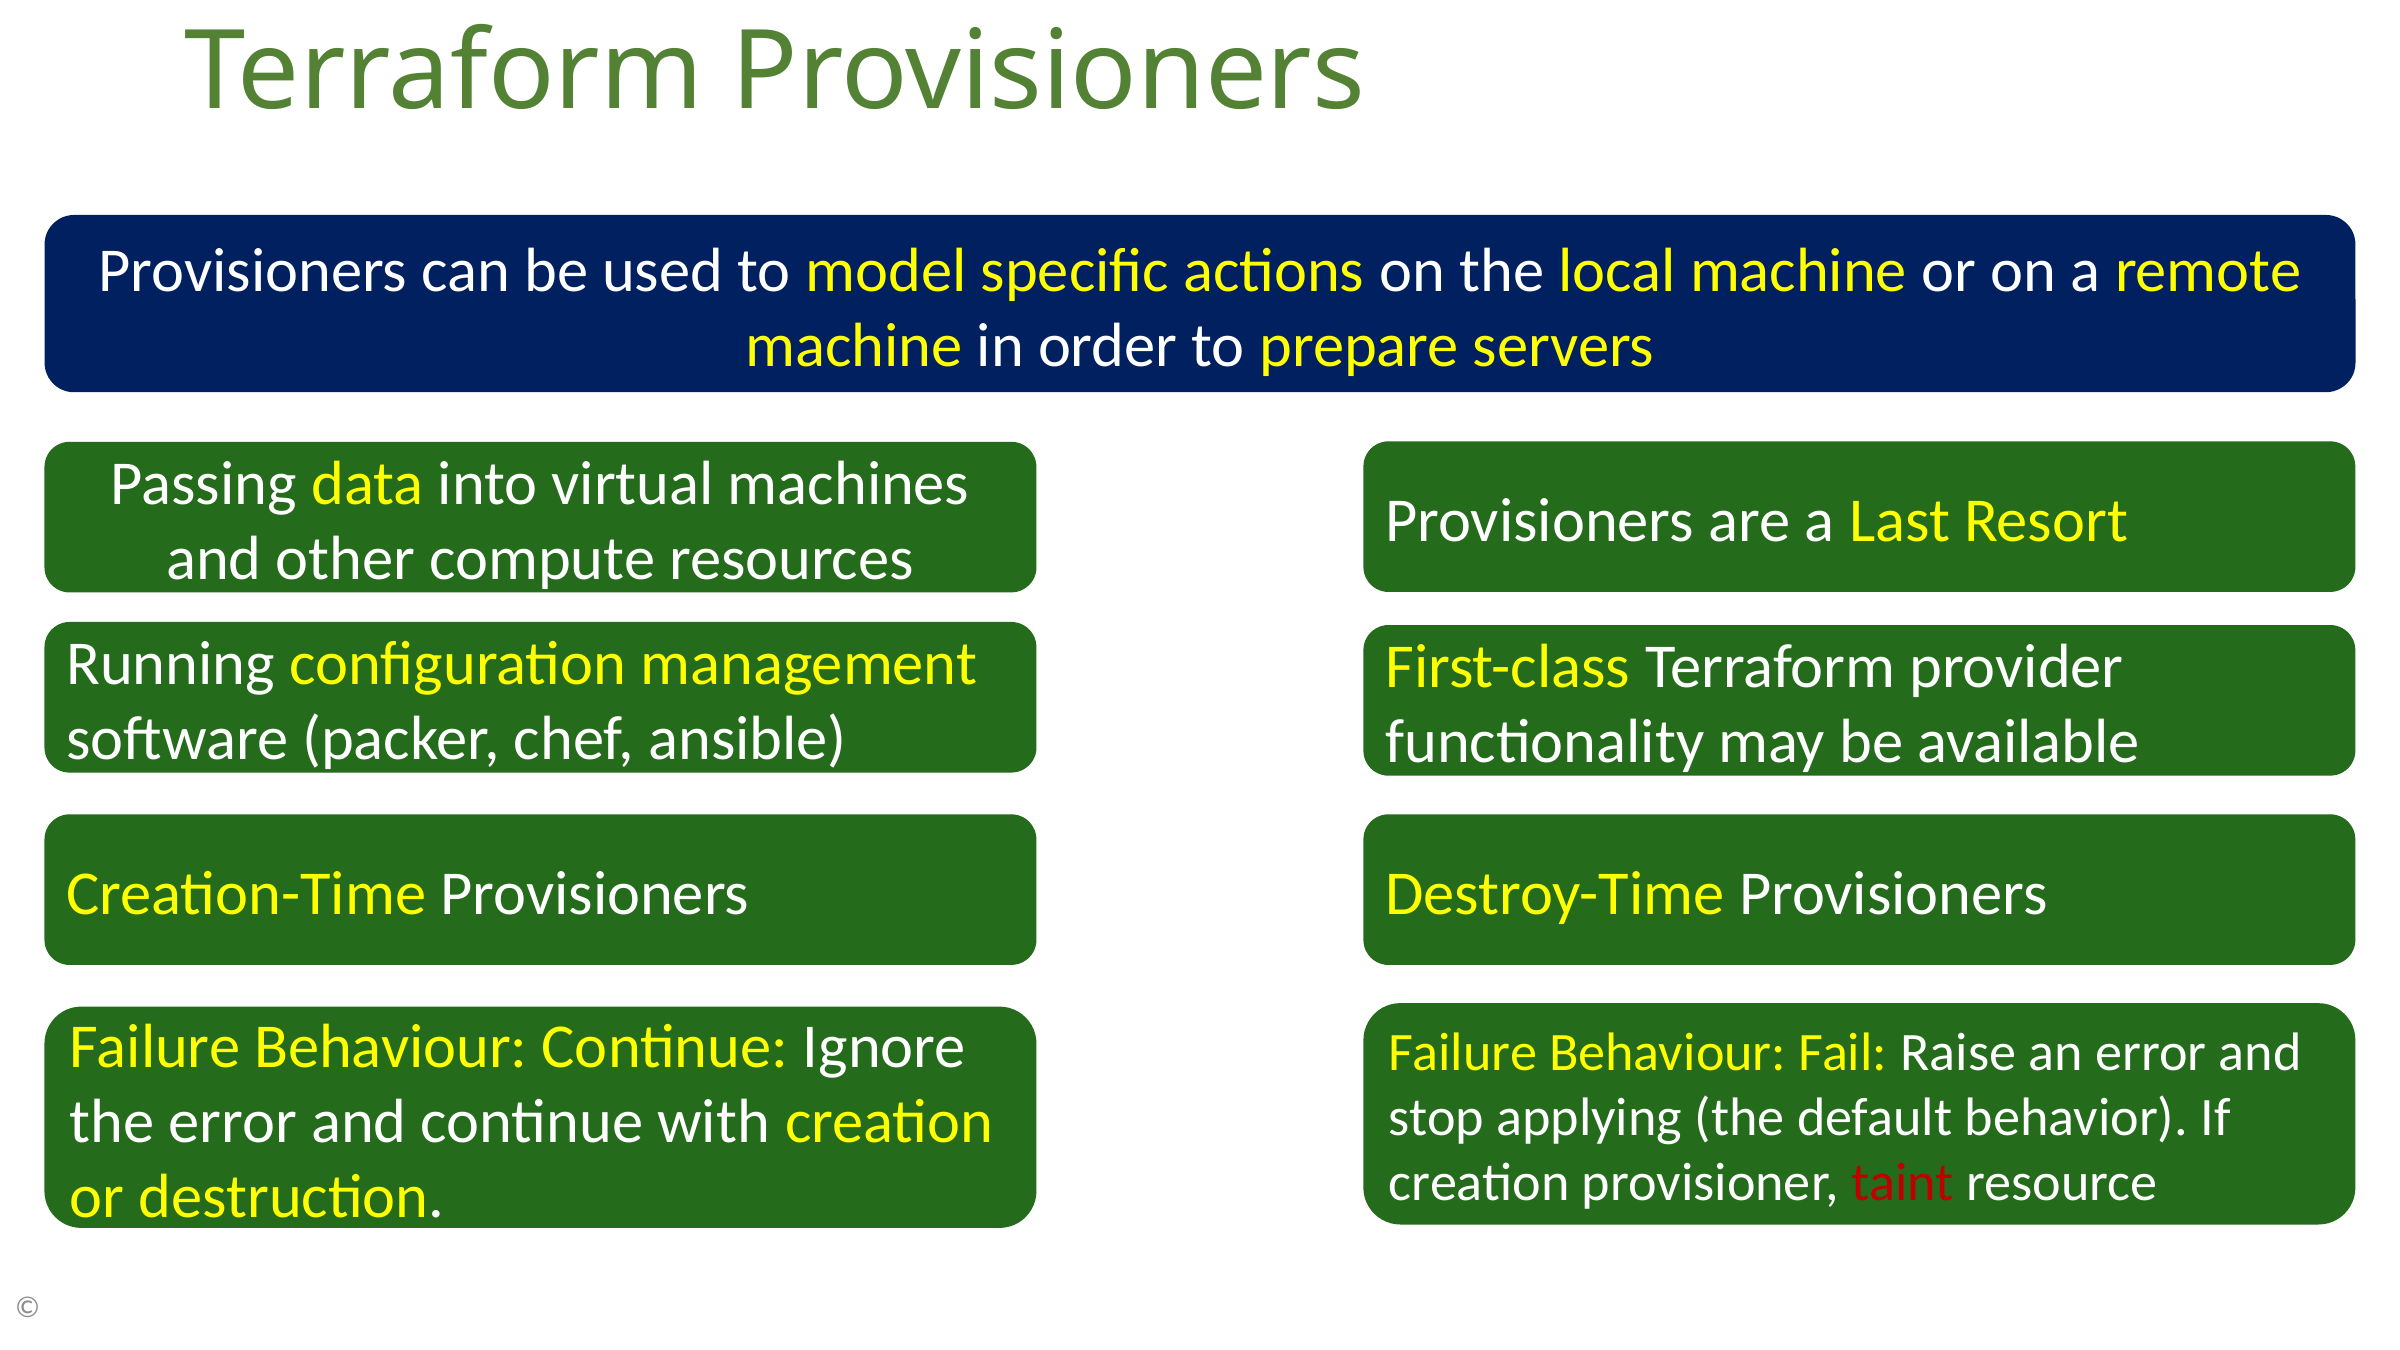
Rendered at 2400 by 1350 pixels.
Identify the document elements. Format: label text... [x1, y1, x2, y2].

text_box Provisioners can be used to model specific actions on the local machine or on a remote machine in order to prepare servers [43, 213, 2357, 394]
text_box Running configuration management software (packer, chef, ansible) [43, 620, 1038, 774]
text_box Passing data into virtual machines and other compute resources [43, 440, 1038, 594]
text_box Creation-Time Provisioners [43, 813, 1038, 966]
footer © [0, 1269, 810, 1342]
text_box Failure Behaviour: Fail: Raise an error and stop applying (the default behavior). If creation provisioner, taint resource [1362, 1002, 2357, 1226]
text_box Failure Behaviour: Continue: Ignore the error and continue with creation or destruction. [43, 1005, 1038, 1229]
title Terraform Provisioners [166, 0, 2237, 171]
text_box Provisioners are a Last Resort [1362, 440, 2357, 594]
text_box First-class Terraform provider functionality may be available [1362, 624, 2357, 777]
text_box Destroy-Time Provisioners [1362, 813, 2357, 966]
